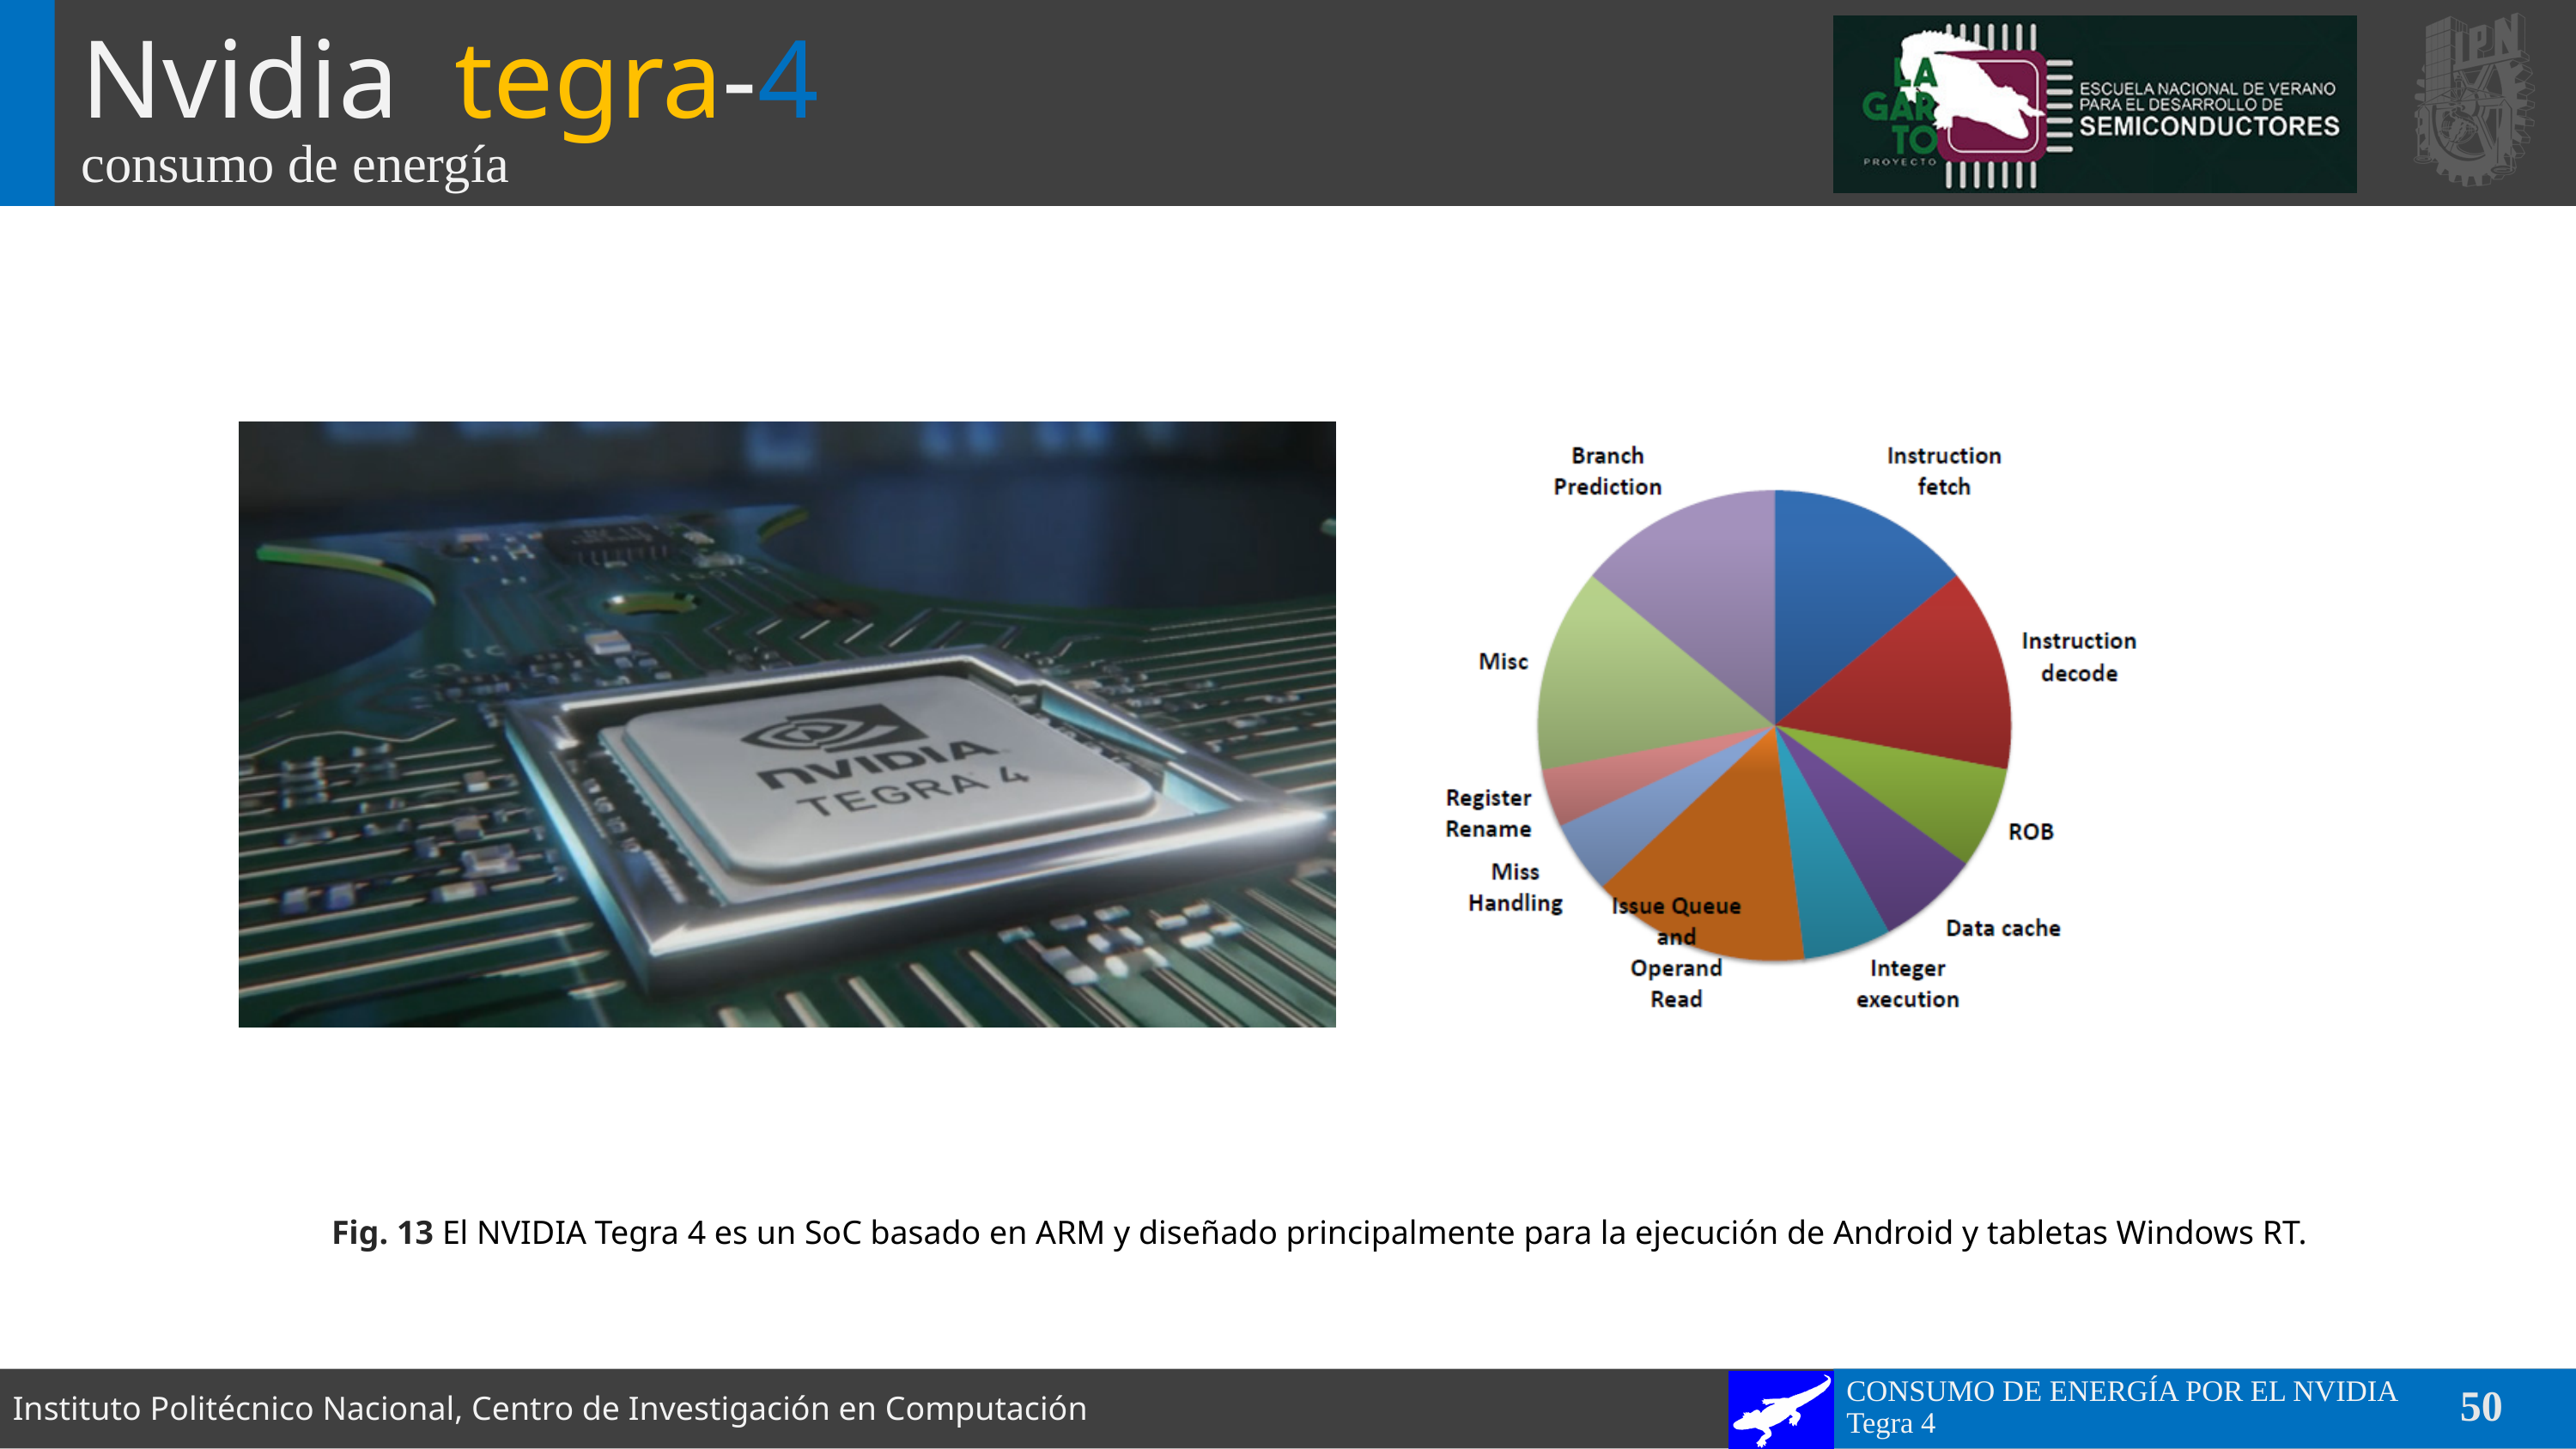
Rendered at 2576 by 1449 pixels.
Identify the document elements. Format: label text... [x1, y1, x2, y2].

title Nvidia tegra-4 [68, 18, 1834, 127]
subtitle consumo de energía [68, 130, 1834, 193]
picture [1833, 15, 2357, 193]
picture [1728, 1371, 1834, 1449]
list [239, 421, 1336, 1028]
picture [1411, 439, 2141, 1010]
slide_number 50 [2447, 1368, 2576, 1446]
text_box Fig. 13 El NVIDIA Tegra 4 es un SoC basado en ARM y diseñado principalmente para la ejecución de Android y tabletas Windows RT. [277, 1204, 2363, 1370]
list CONSUMO DE ENERGÍA POR EL NVIDIA Tegra 4 [1833, 1368, 2447, 1446]
